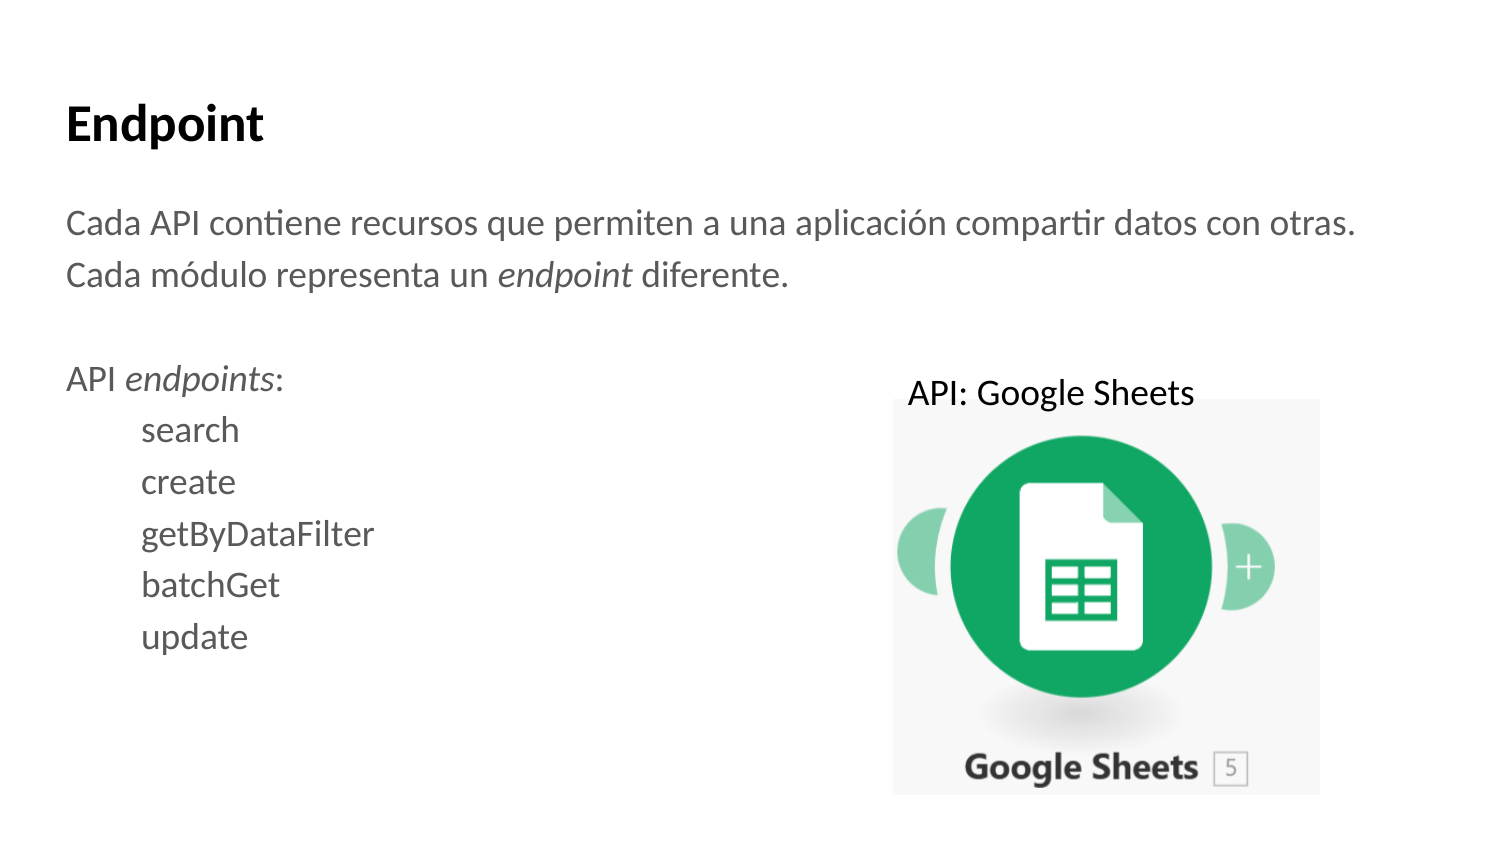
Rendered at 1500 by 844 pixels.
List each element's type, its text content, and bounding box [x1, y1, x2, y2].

text_box API: Google Sheets [892, 346, 1385, 429]
title Endpoint [51, 72, 1449, 167]
list Cada API contiene recursos que permiten a una aplicación compartir datos con otras. Cada módulo representa un endpoint diferente. API endpoints: search create getByDataFilter batchGet update [51, 176, 1449, 737]
picture [892, 399, 1320, 795]
